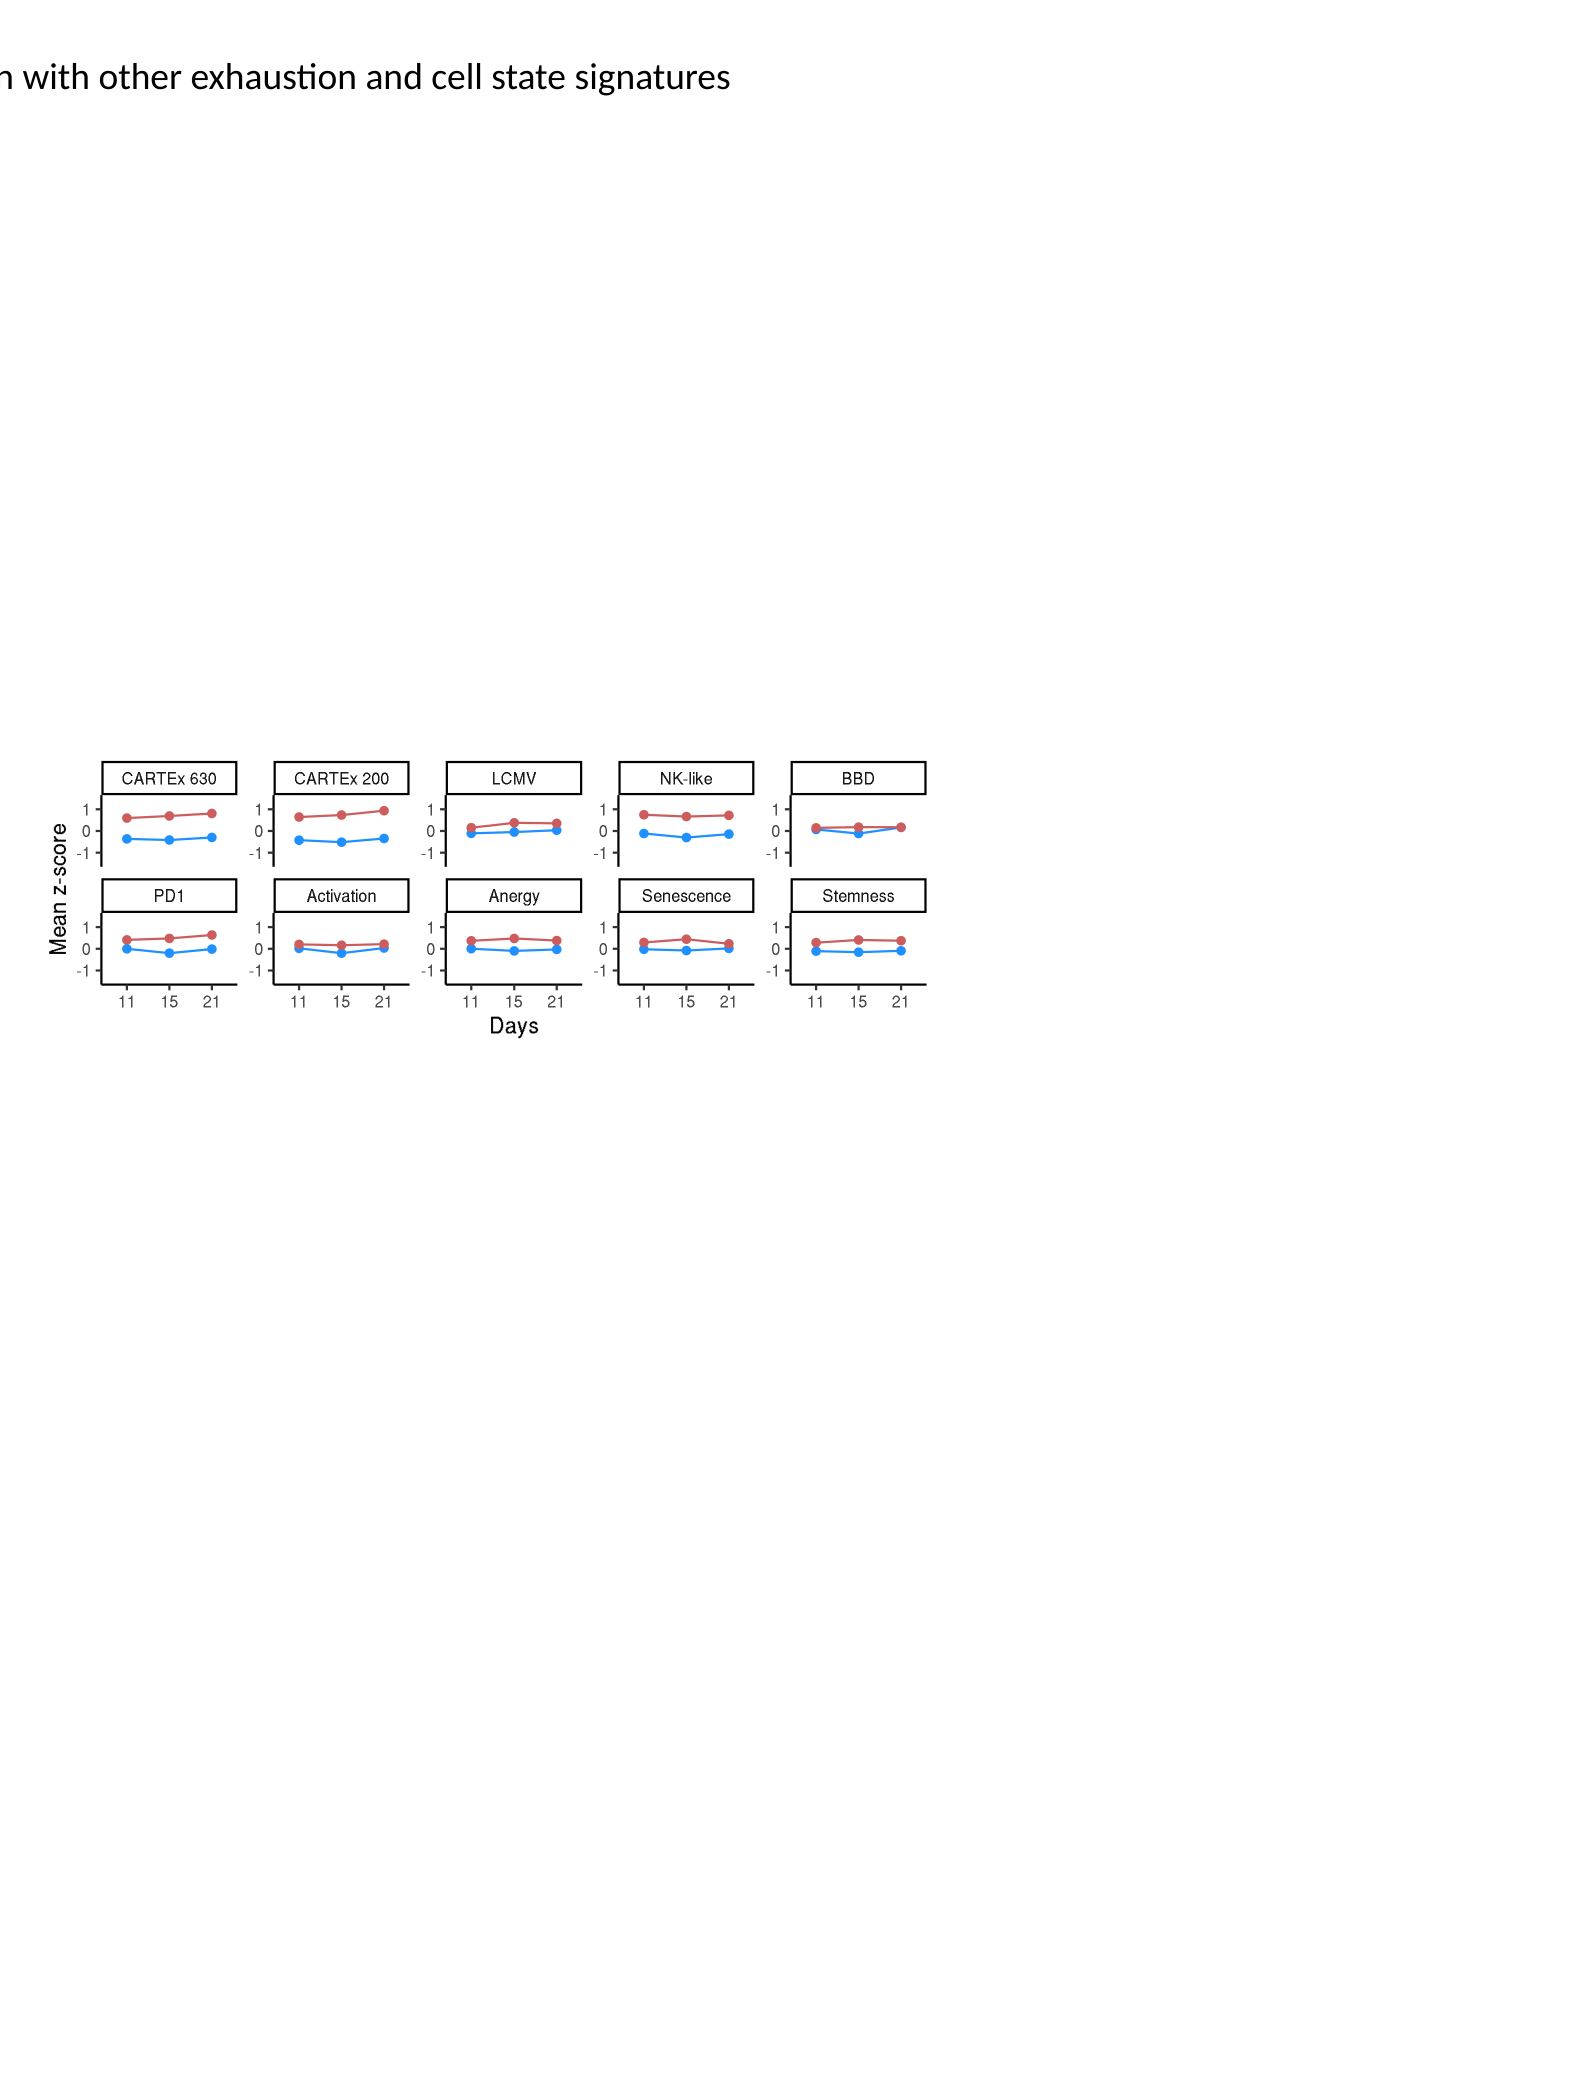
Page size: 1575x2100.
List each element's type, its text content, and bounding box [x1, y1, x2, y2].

text_box CARTEx project Figure 2. Biological context / Evaluation with other exhaustion and cell state signatures [0, 0, 747, 105]
picture [37, 749, 938, 1051]
